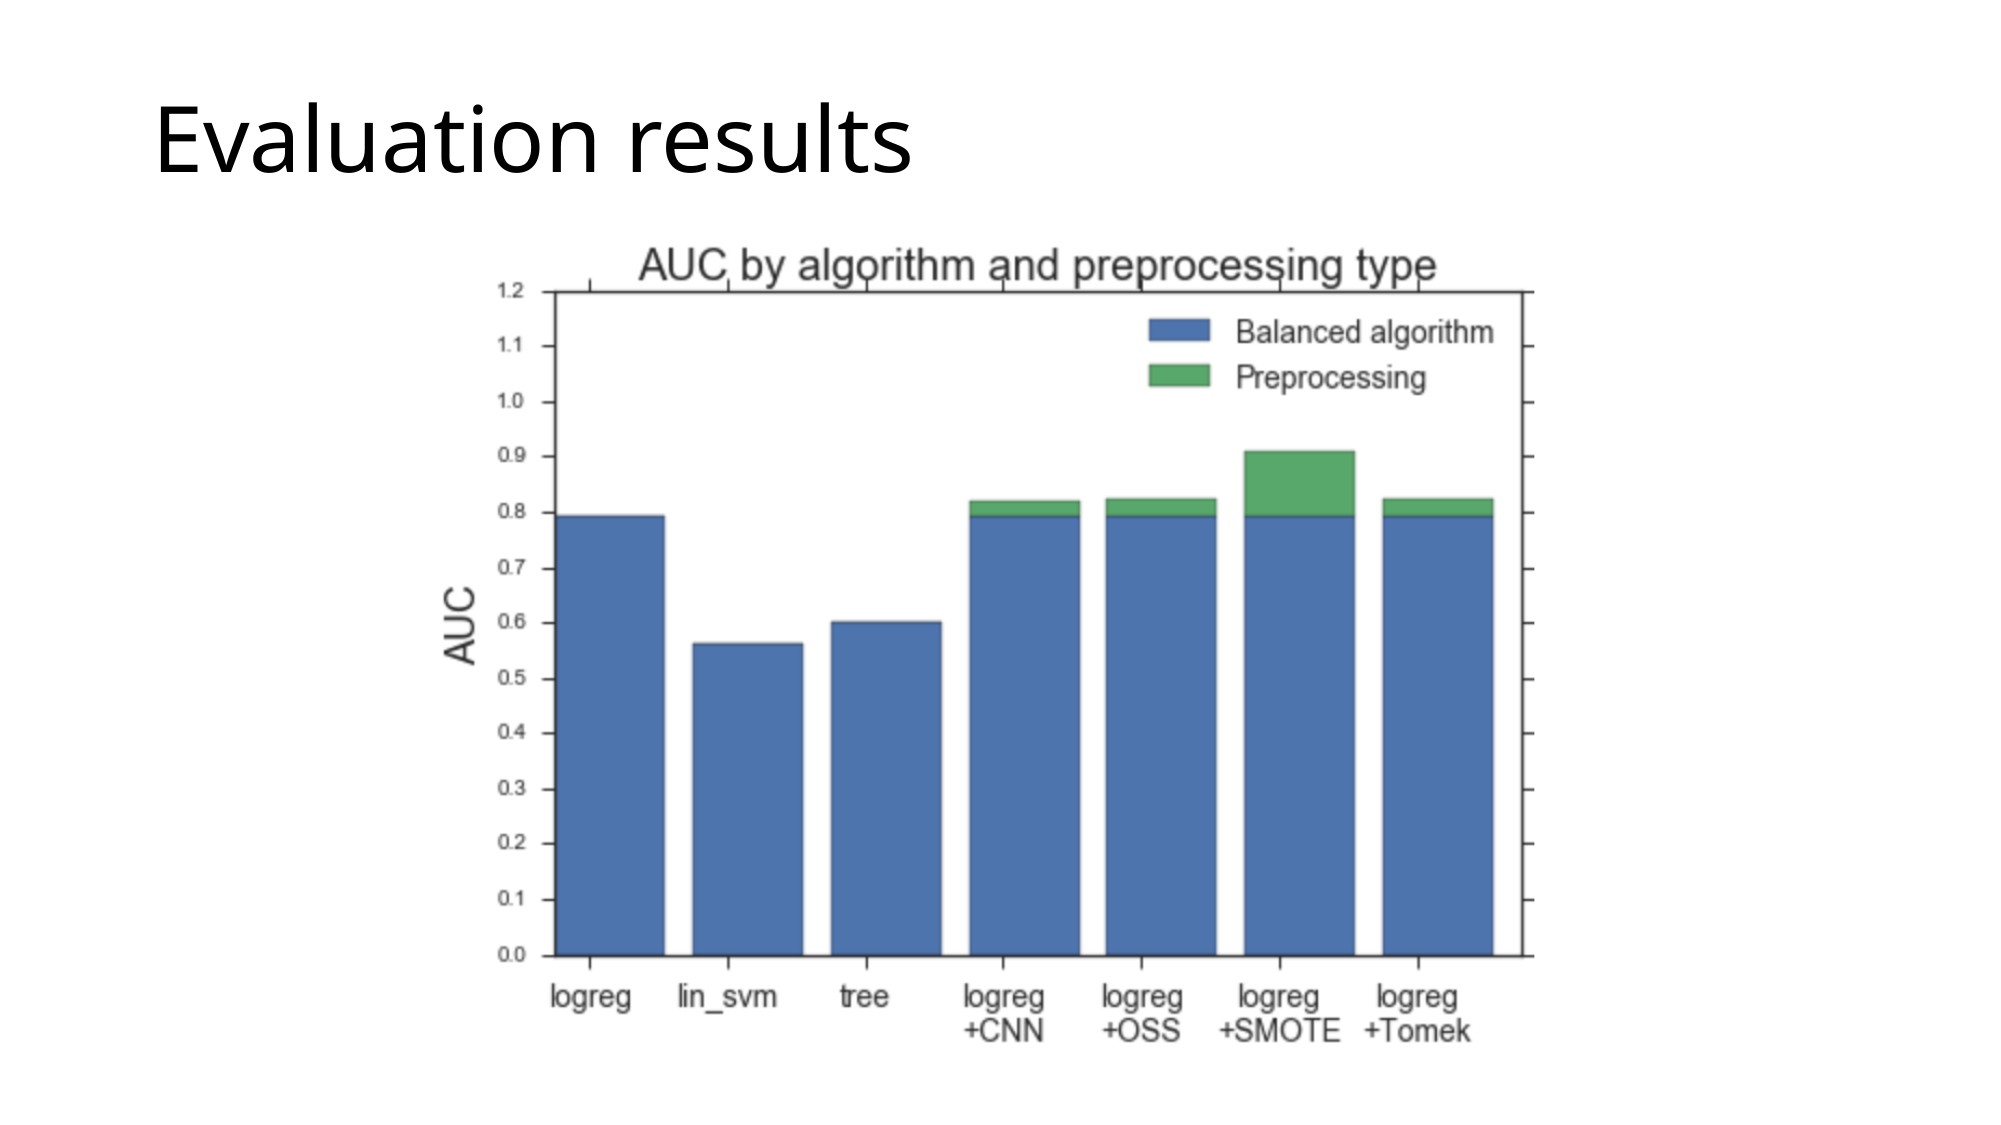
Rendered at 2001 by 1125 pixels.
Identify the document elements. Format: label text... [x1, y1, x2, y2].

title Evaluation results [137, 59, 1863, 225]
picture [418, 224, 1582, 1073]
